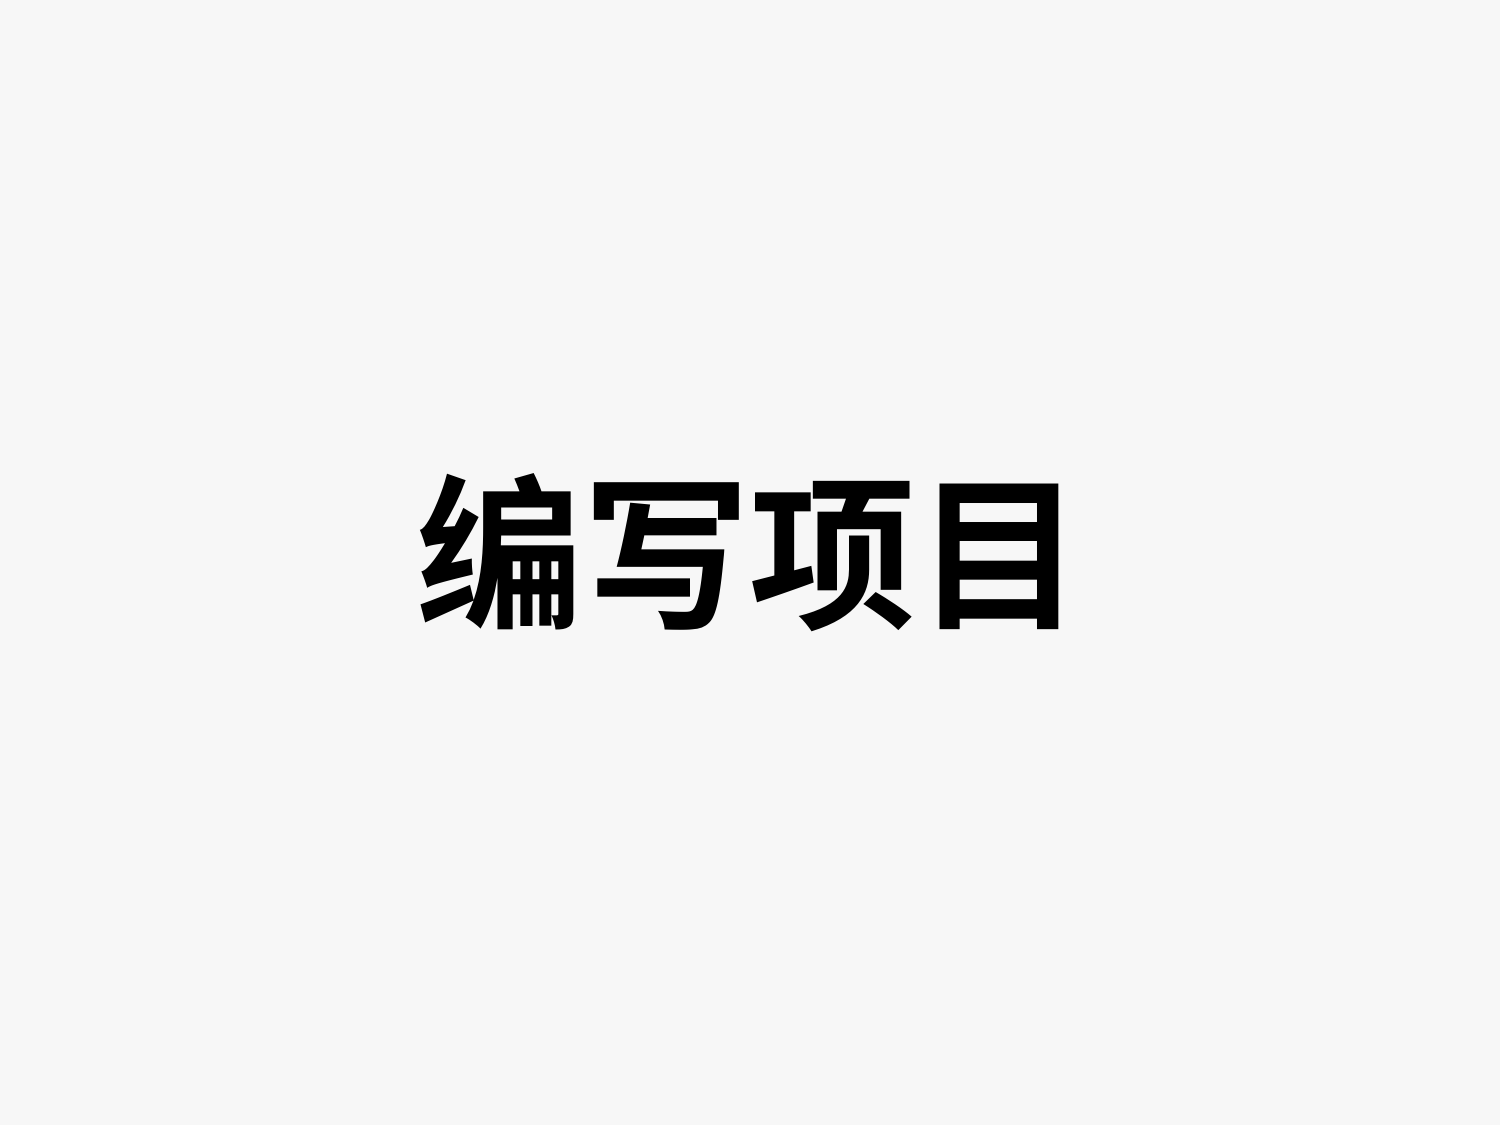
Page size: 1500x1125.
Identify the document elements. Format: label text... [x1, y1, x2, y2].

title 编写项目 [0, 0, 1500, 1125]
